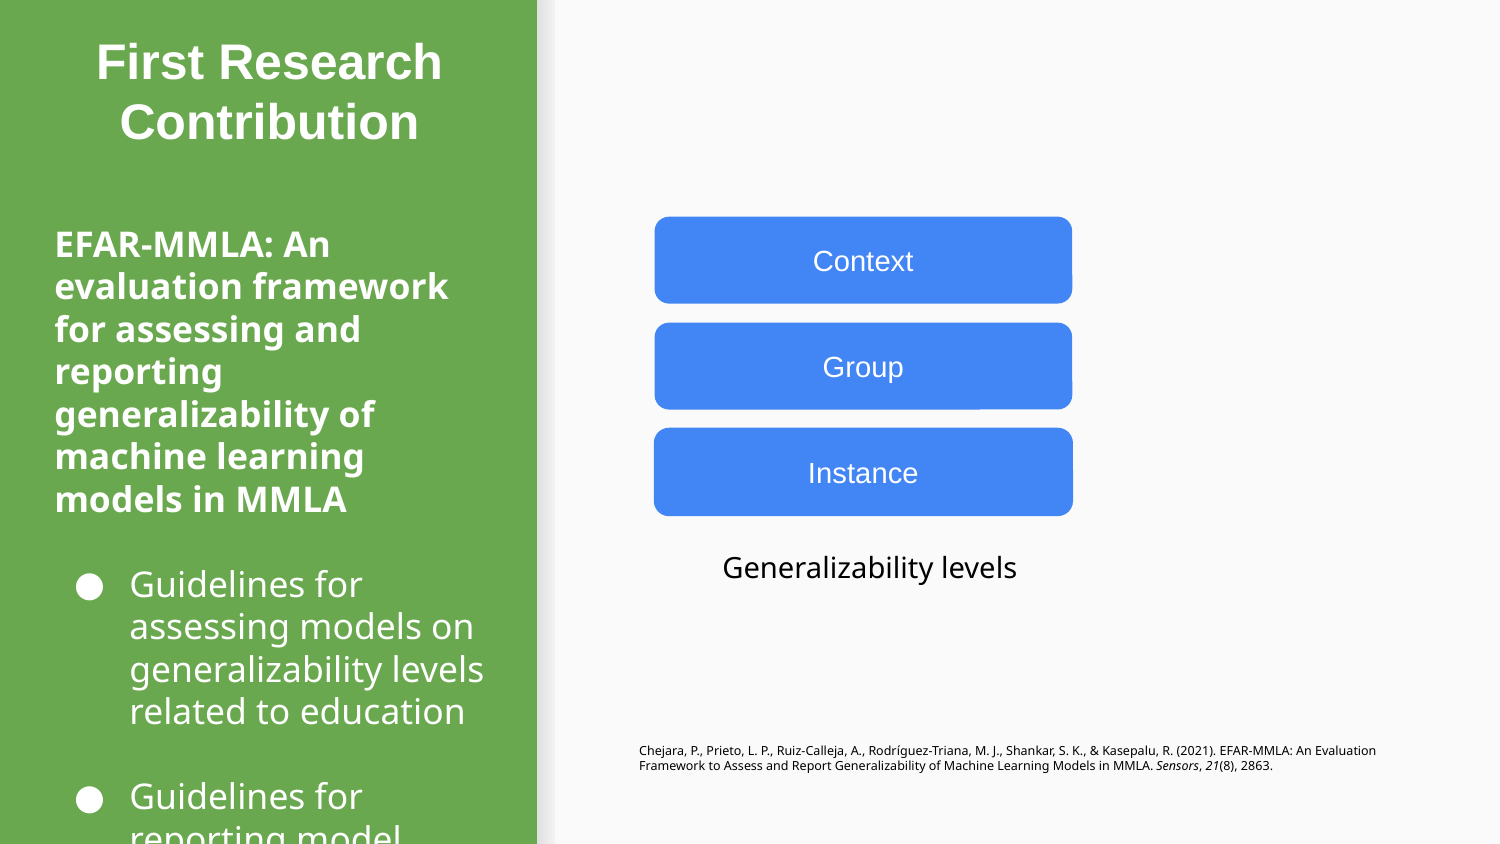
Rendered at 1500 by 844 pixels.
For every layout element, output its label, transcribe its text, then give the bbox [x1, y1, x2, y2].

text_box Context [654, 216, 1073, 304]
text_box Instance [654, 428, 1073, 516]
list First Research Contribution [39, 14, 500, 163]
text_box Group [654, 322, 1073, 410]
text_box Generalizability levels [682, 534, 1057, 600]
list EFAR-MMLA: An evaluation framework for assessing and reporting generalizability of machine learning models in MMLA Guidelines for assessing models on generalizability levels related to education Guidelines for reporting model performance [39, 206, 500, 801]
text_box Chejara, P., Prieto, L. P., Ruiz-Calleja, A., Rodríguez-Triana, M. J., Shankar, S. K., & Kasepalu, R. (2021). EFAR-MMLA: An Evaluation Framework to Assess and Report Generalizability of Machine Learning Models in MMLA. Sensors, 21(8), 2863. [624, 727, 1447, 788]
